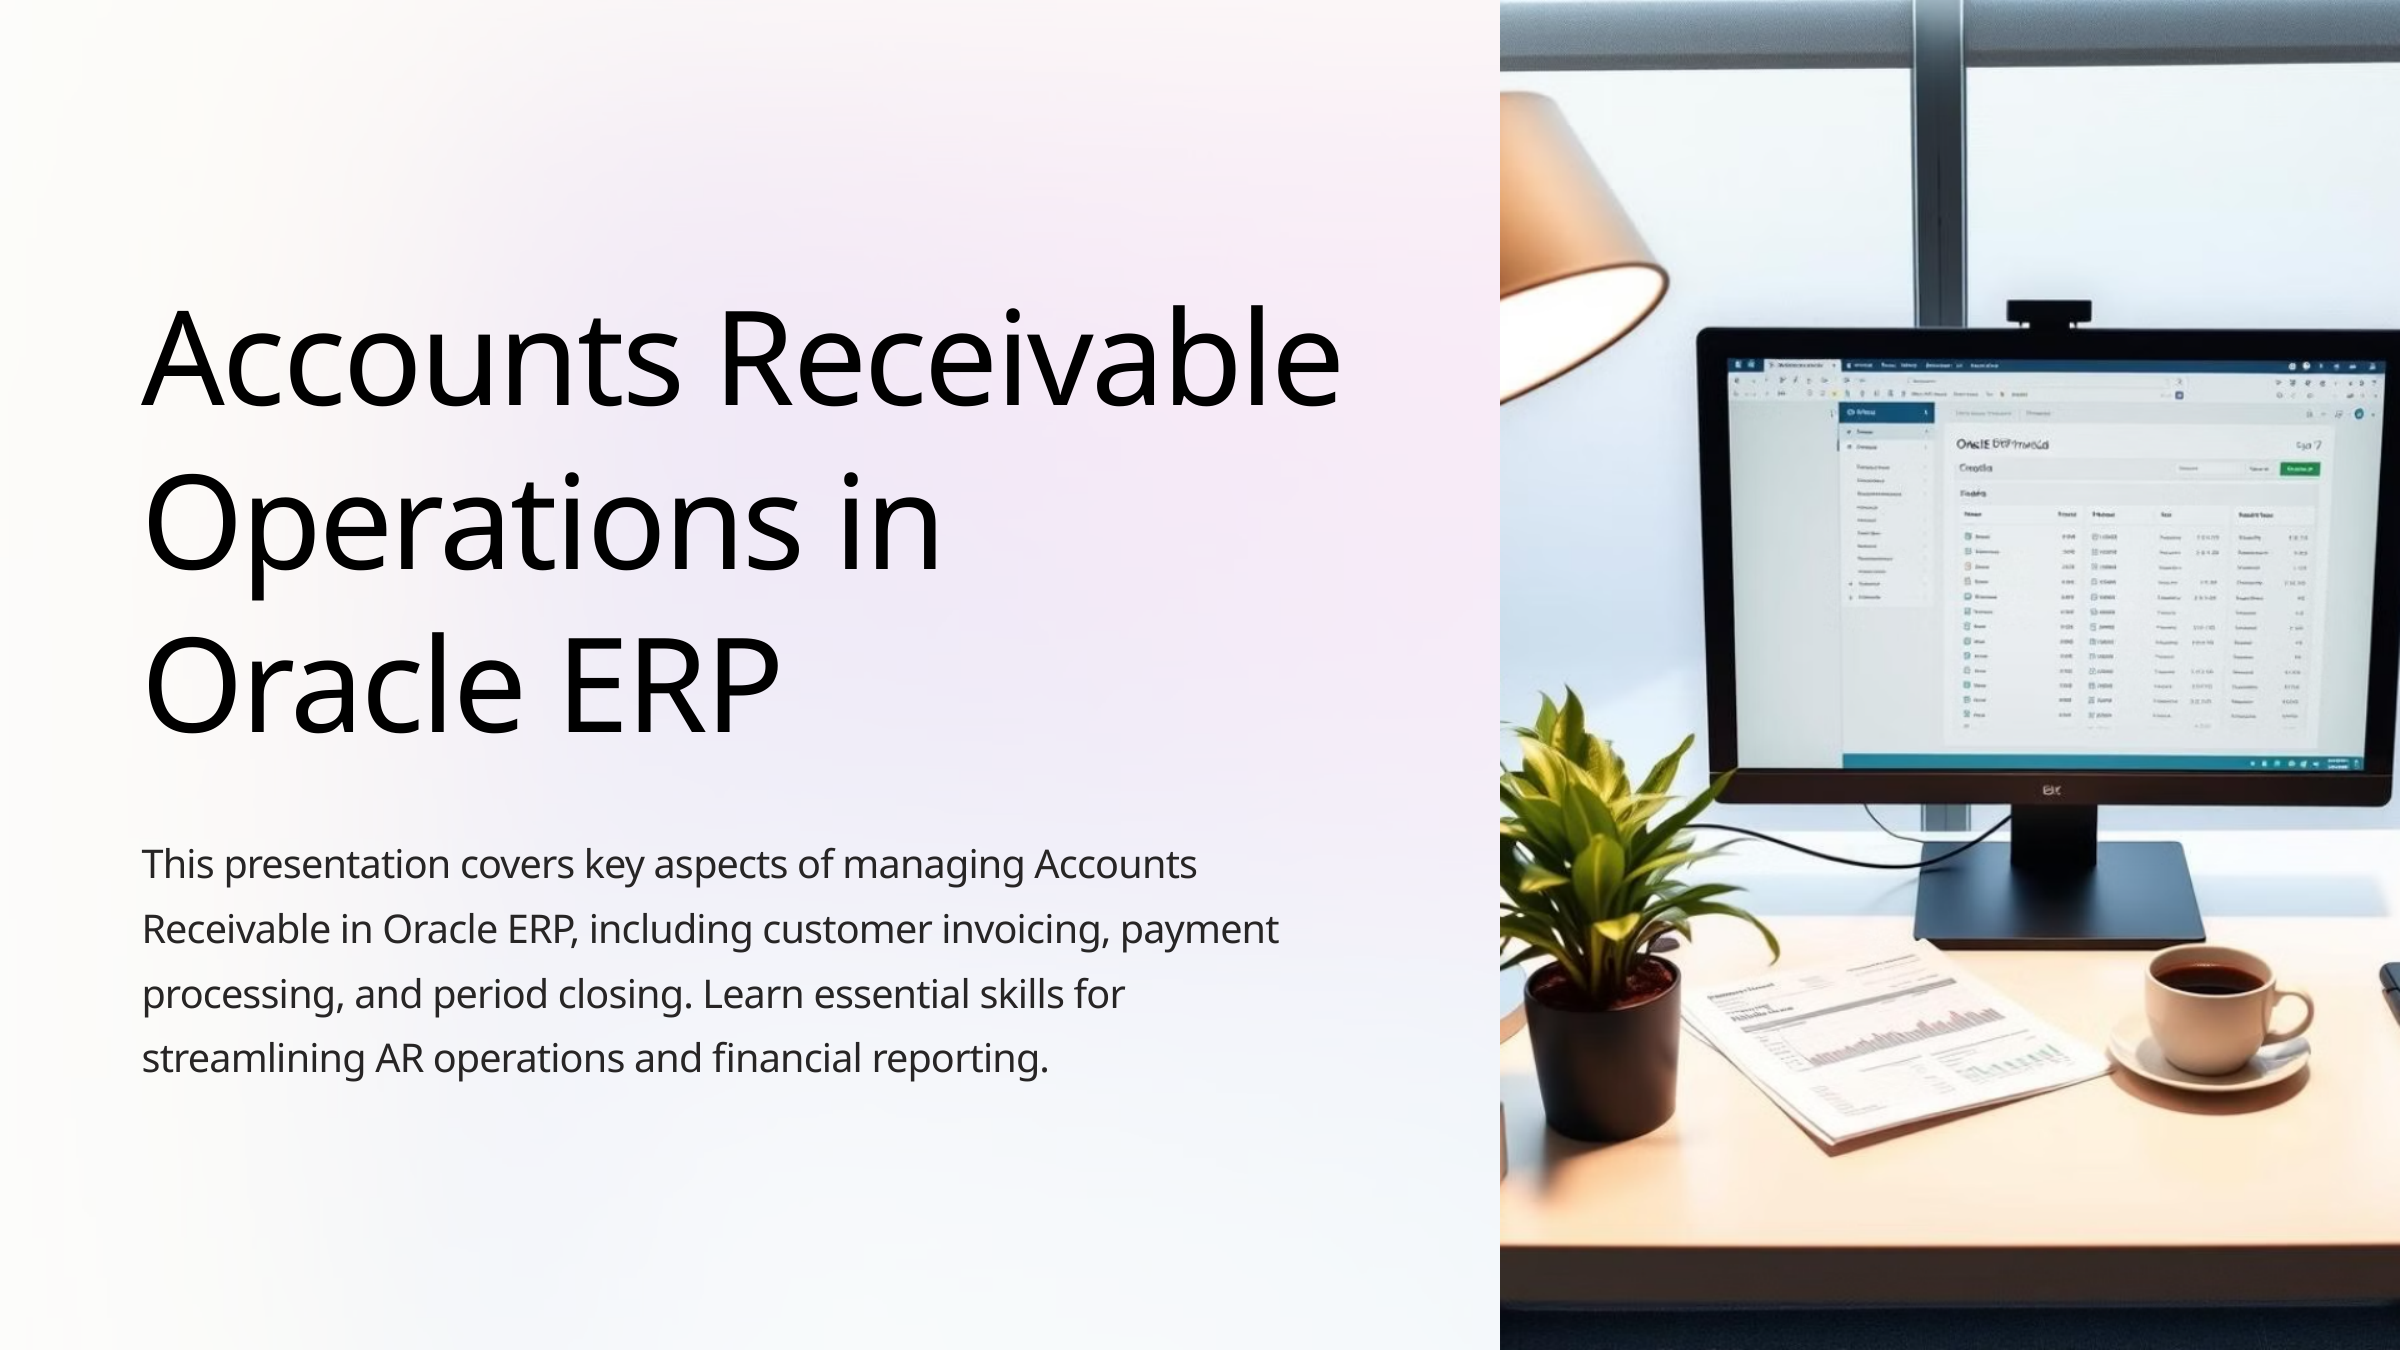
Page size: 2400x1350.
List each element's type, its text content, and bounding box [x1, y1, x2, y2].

picture [1499, 0, 2400, 1350]
text_box Accounts Receivable Operations in Oracle ERP [141, 268, 1359, 762]
text_box This presentation covers key aspects of managing Accounts Receivable in Oracle ERP, including customer invoicing, payment processing, and period closing. Learn essential skills for streamlining AR operations and financial reporting. [141, 822, 1359, 1082]
